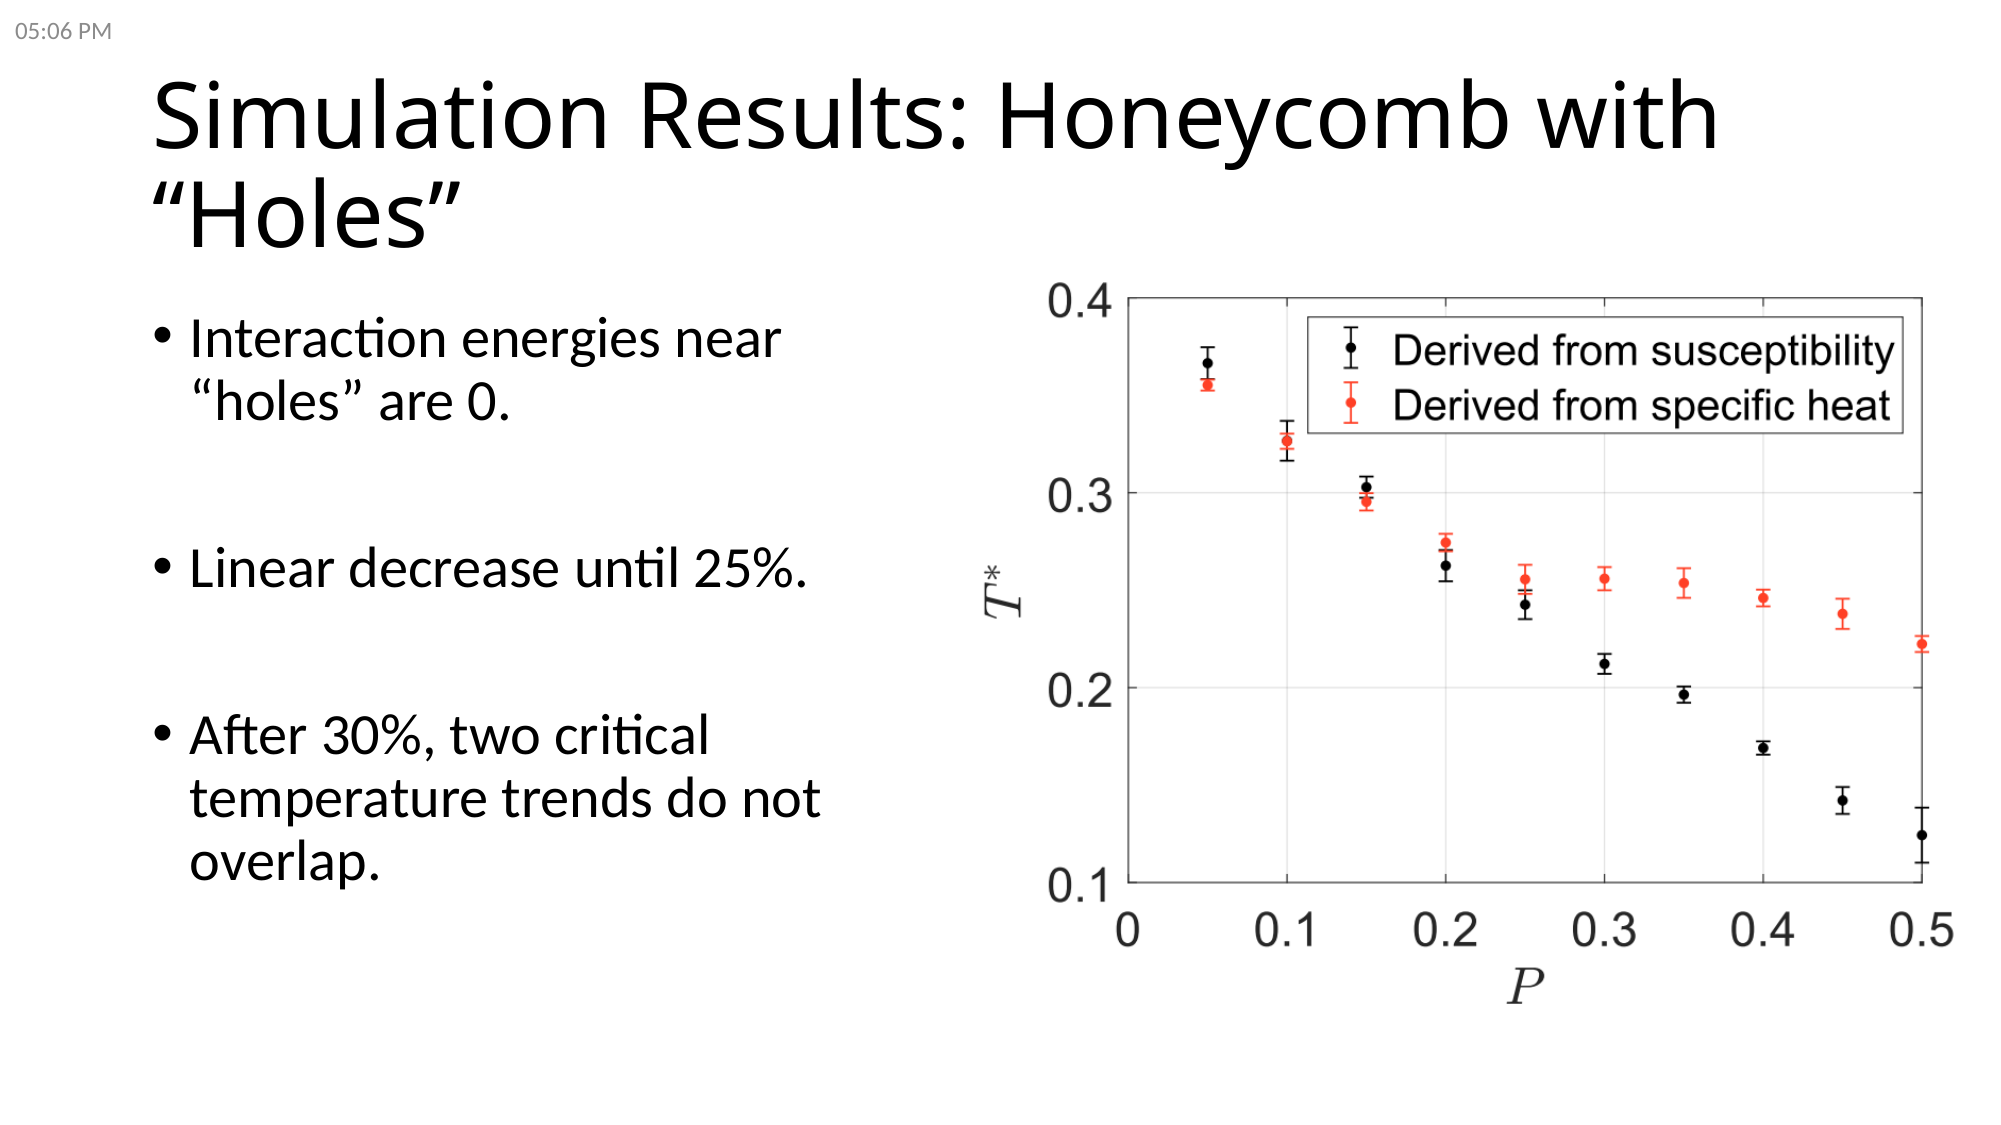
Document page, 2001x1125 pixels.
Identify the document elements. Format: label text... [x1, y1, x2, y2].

list Interaction energies near “holes” are 0. Linear decrease until 25%. After 30%, two critical temperature trends do not overlap. [137, 299, 920, 1014]
title Simulation Results: Honeycomb with “Holes” [137, 59, 1863, 278]
picture [968, 277, 1959, 1007]
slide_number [0, 0, 138, 60]
